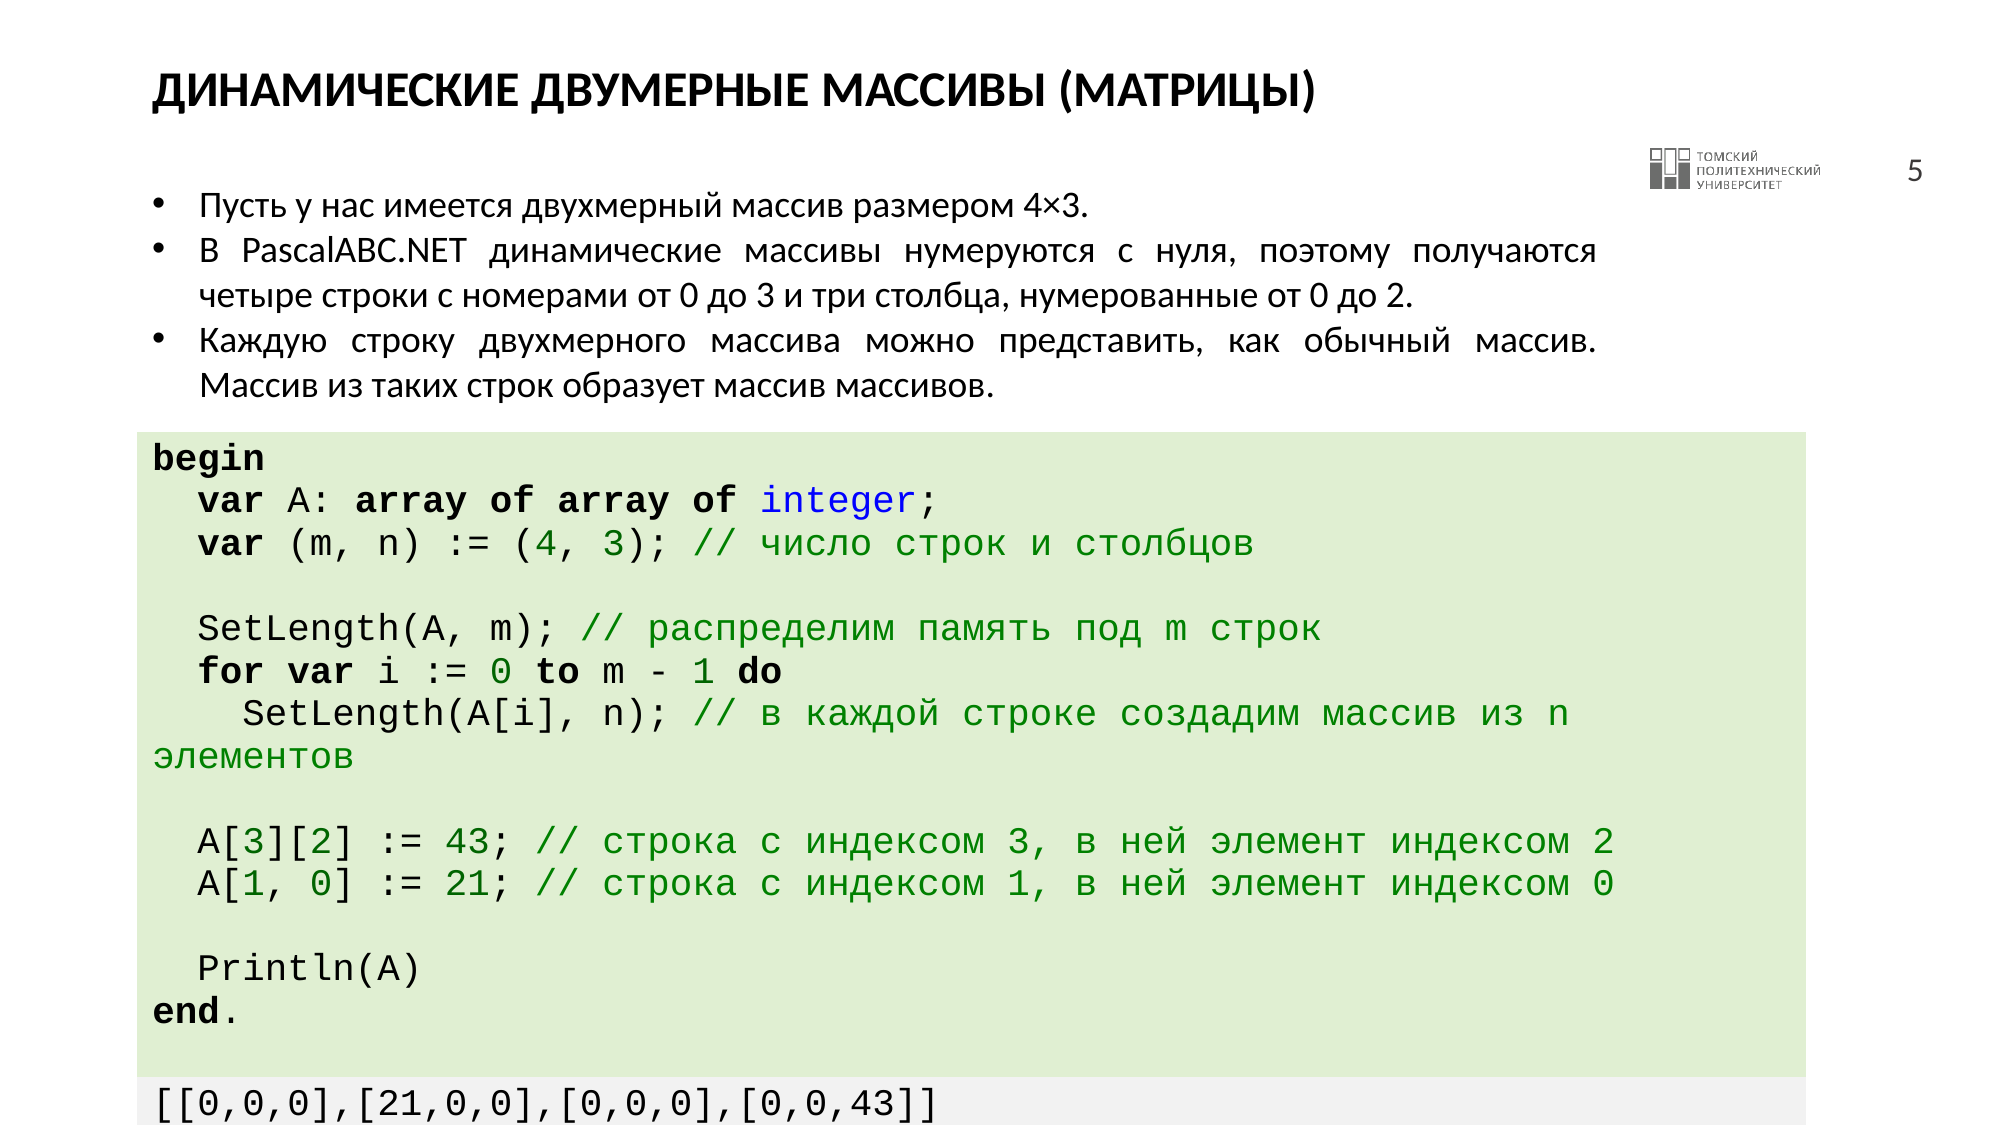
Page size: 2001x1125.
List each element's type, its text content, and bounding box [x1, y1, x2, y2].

picture [1650, 148, 1820, 189]
text_box Пусть у нас имеется двухмерный массив размером 4×3. В PascalABC.NET динамические массивы нумеруются с нуля, поэтому получаются четыре строки с номерами от 0 до 3 и три столбца, нумерованные от 0 до 2. Каждую строку двухмерного массива можно представить, как обычный массив. Массив из таких строк образует массив массивов. [137, 172, 1614, 413]
table_cell [[0,0,0],[21,0,0],[0,0,0],[0,0,43]] [137, 1077, 1806, 1125]
title ДИНАМИЧЕСКИЕ ДВУМЕРНЫЕ МАССИВЫ (МАТРИЦЫ) [137, 24, 1755, 156]
table_header begin var A: array of array of integer; var (m, n) := (4, 3); // число строк и столбцов SetLength(A, m); // распределим память под m строк for var i := 0 to m - 1 do SetLength(A[i], n); // в каждой строке создадим массив из n элементов A[3][2] := 43; // строка с индексом 3, в ней элемент индексом 2 A[1, 0] := 21; // строка с индексом 1, в ней элемент индексом 0 Println(A) end. [137, 432, 1806, 1077]
